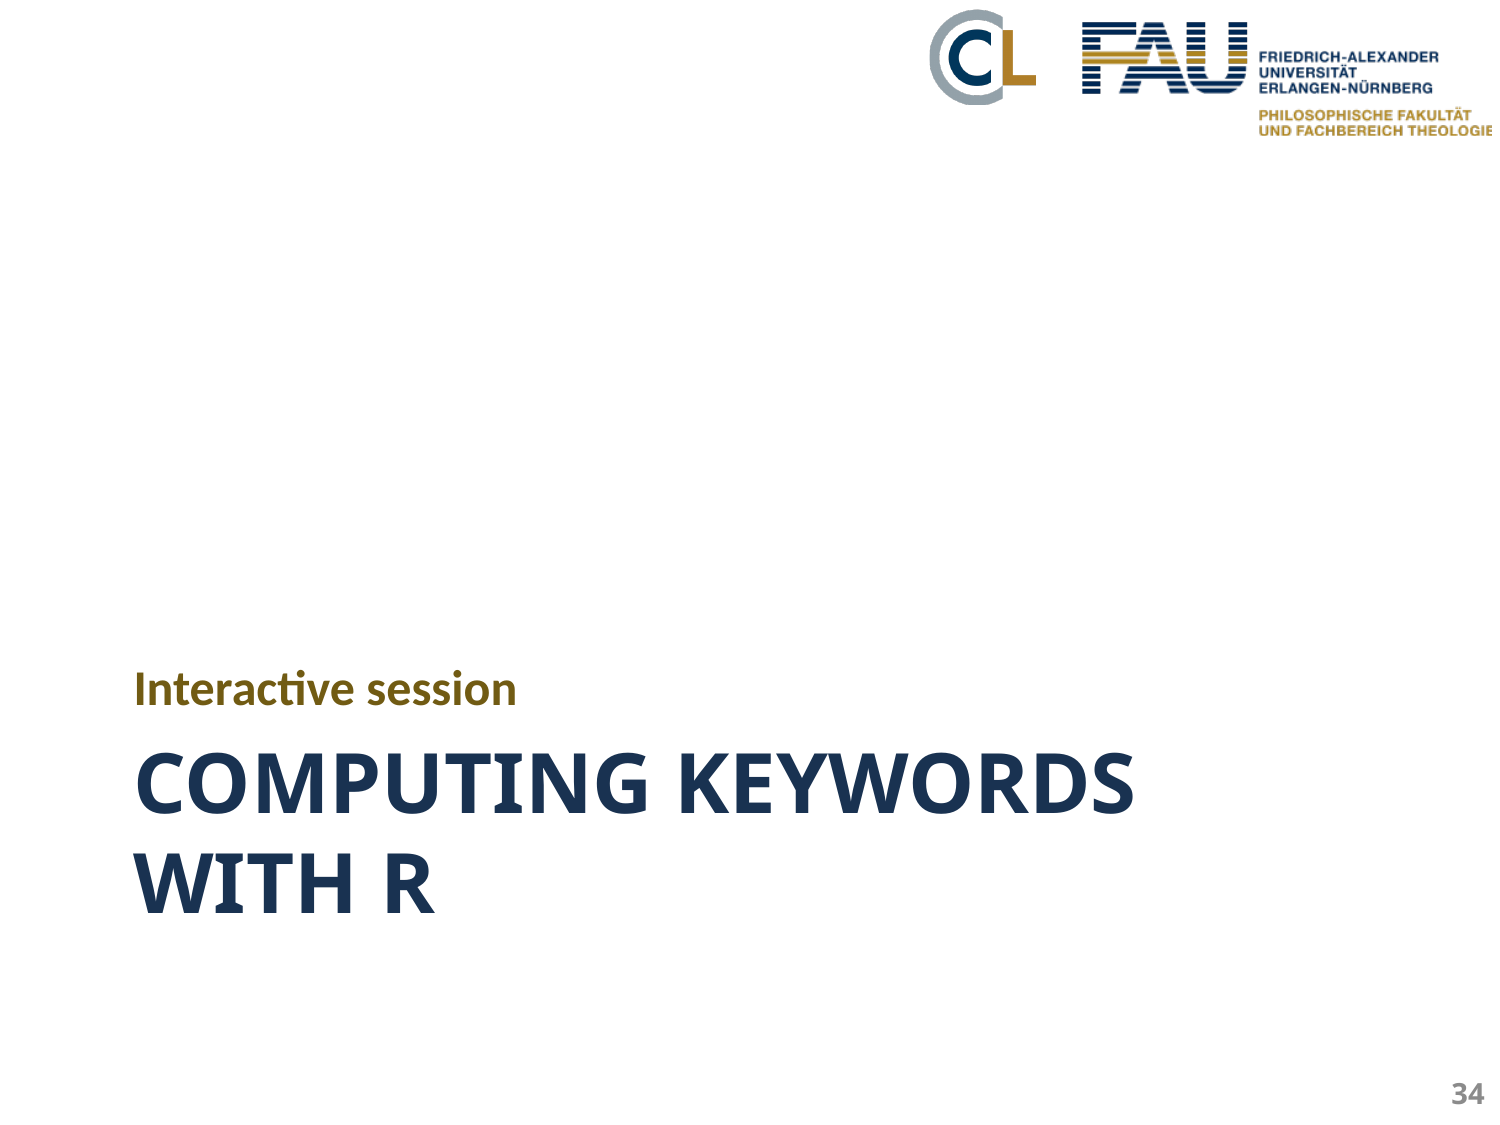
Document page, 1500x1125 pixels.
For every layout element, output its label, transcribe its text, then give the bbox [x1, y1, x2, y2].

slide_number 34 [1149, 1065, 1500, 1125]
list Interactive session [118, 476, 1394, 723]
title Computing Keywords with R [118, 723, 1394, 947]
